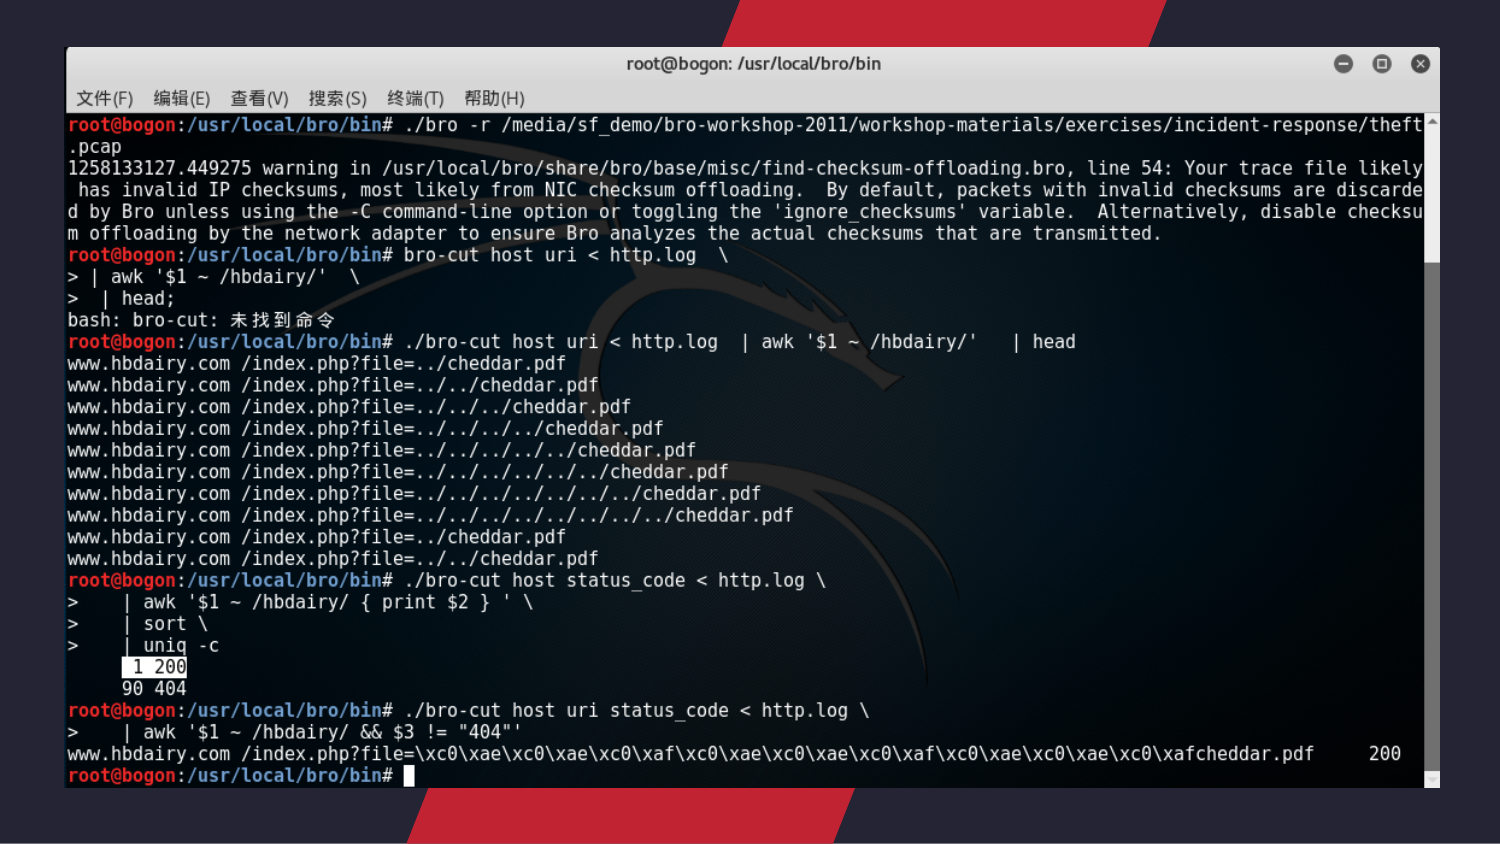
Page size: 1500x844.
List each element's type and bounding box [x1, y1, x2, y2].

picture [64, 47, 1440, 789]
